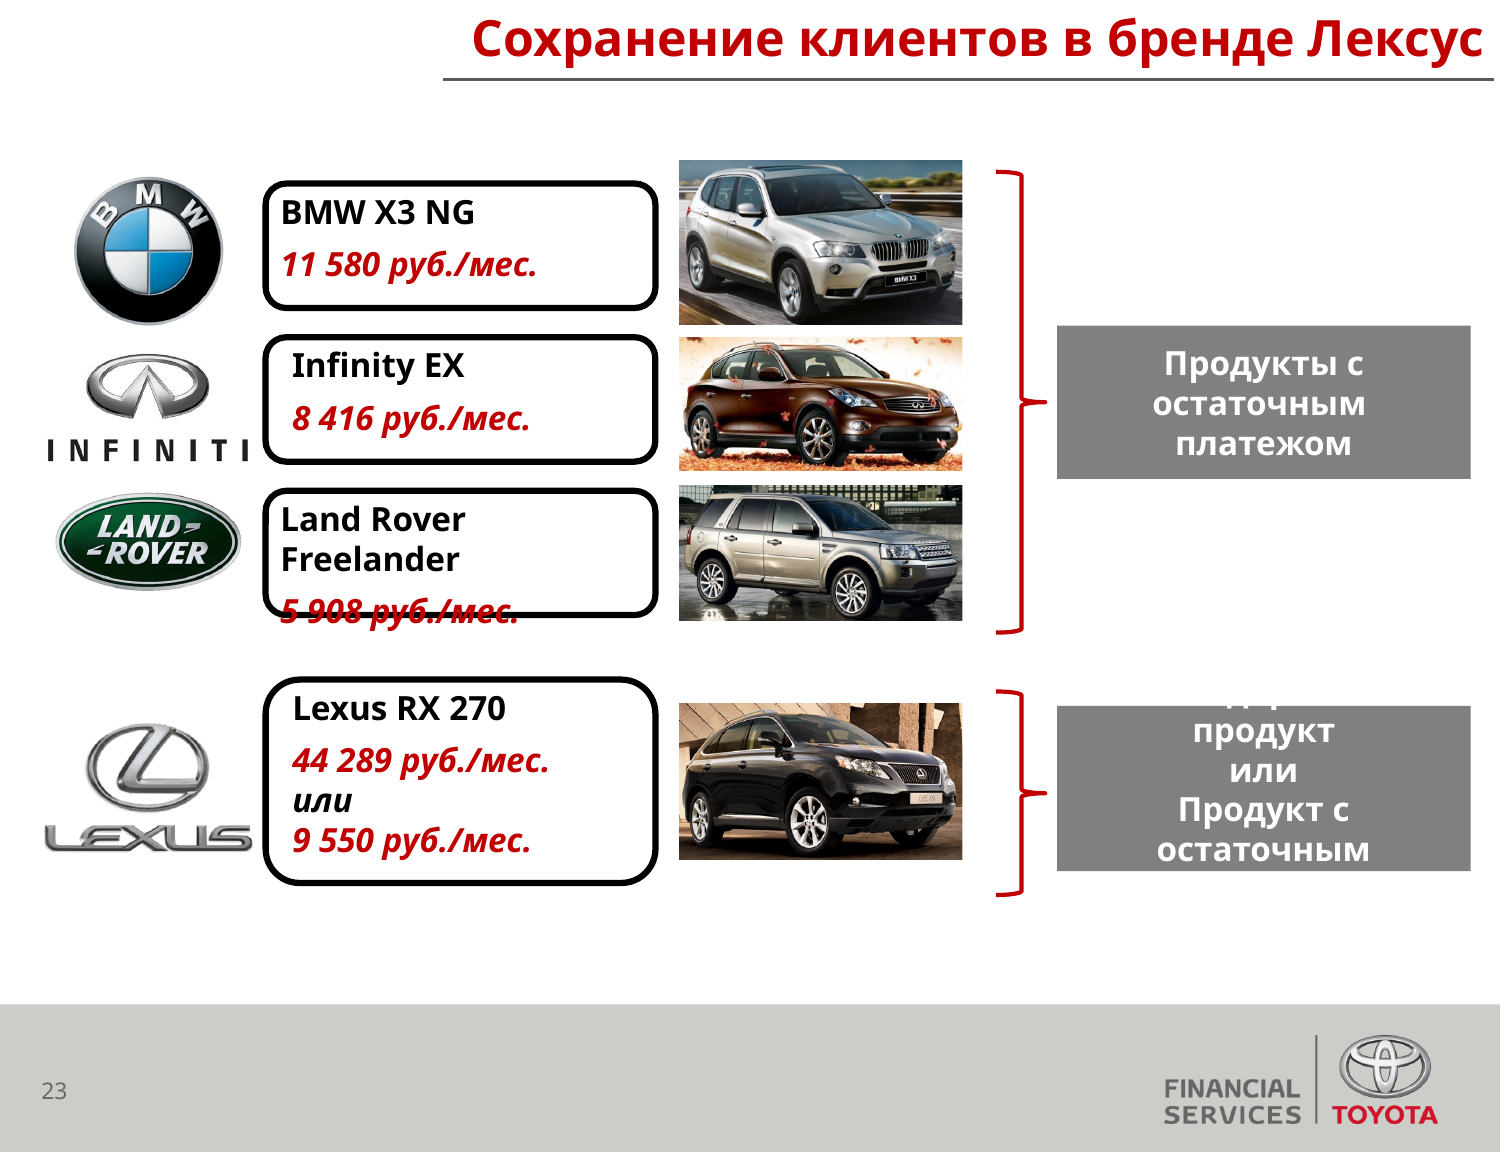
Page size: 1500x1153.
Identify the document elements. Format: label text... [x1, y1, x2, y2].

picture [40, 348, 255, 468]
text_box [265, 688, 651, 883]
slide_number 22 [40, 1048, 403, 1108]
text_box Lexus RX 270 44 289 руб./мес. или 9 550 руб./мес. [277, 679, 668, 867]
text_box [997, 171, 1046, 633]
picture [1164, 1035, 1438, 1124]
picture [52, 490, 243, 593]
picture [65, 171, 231, 326]
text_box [265, 183, 656, 309]
text_box [997, 691, 1046, 895]
text_box Сохранение клиентов в бренде Лексус [0, 0, 1500, 92]
picture [40, 714, 255, 860]
picture [678, 336, 963, 471]
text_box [265, 336, 668, 482]
picture [678, 703, 963, 860]
text_box Стандартный продукт или Продукт с остаточным платежом (1) [1057, 705, 1471, 872]
picture [678, 159, 963, 325]
picture [678, 484, 963, 621]
text_box Продукты с остаточным платежом [1057, 325, 1471, 479]
text_box Land Rover Freelander 5 908 руб./мес. [265, 490, 668, 673]
